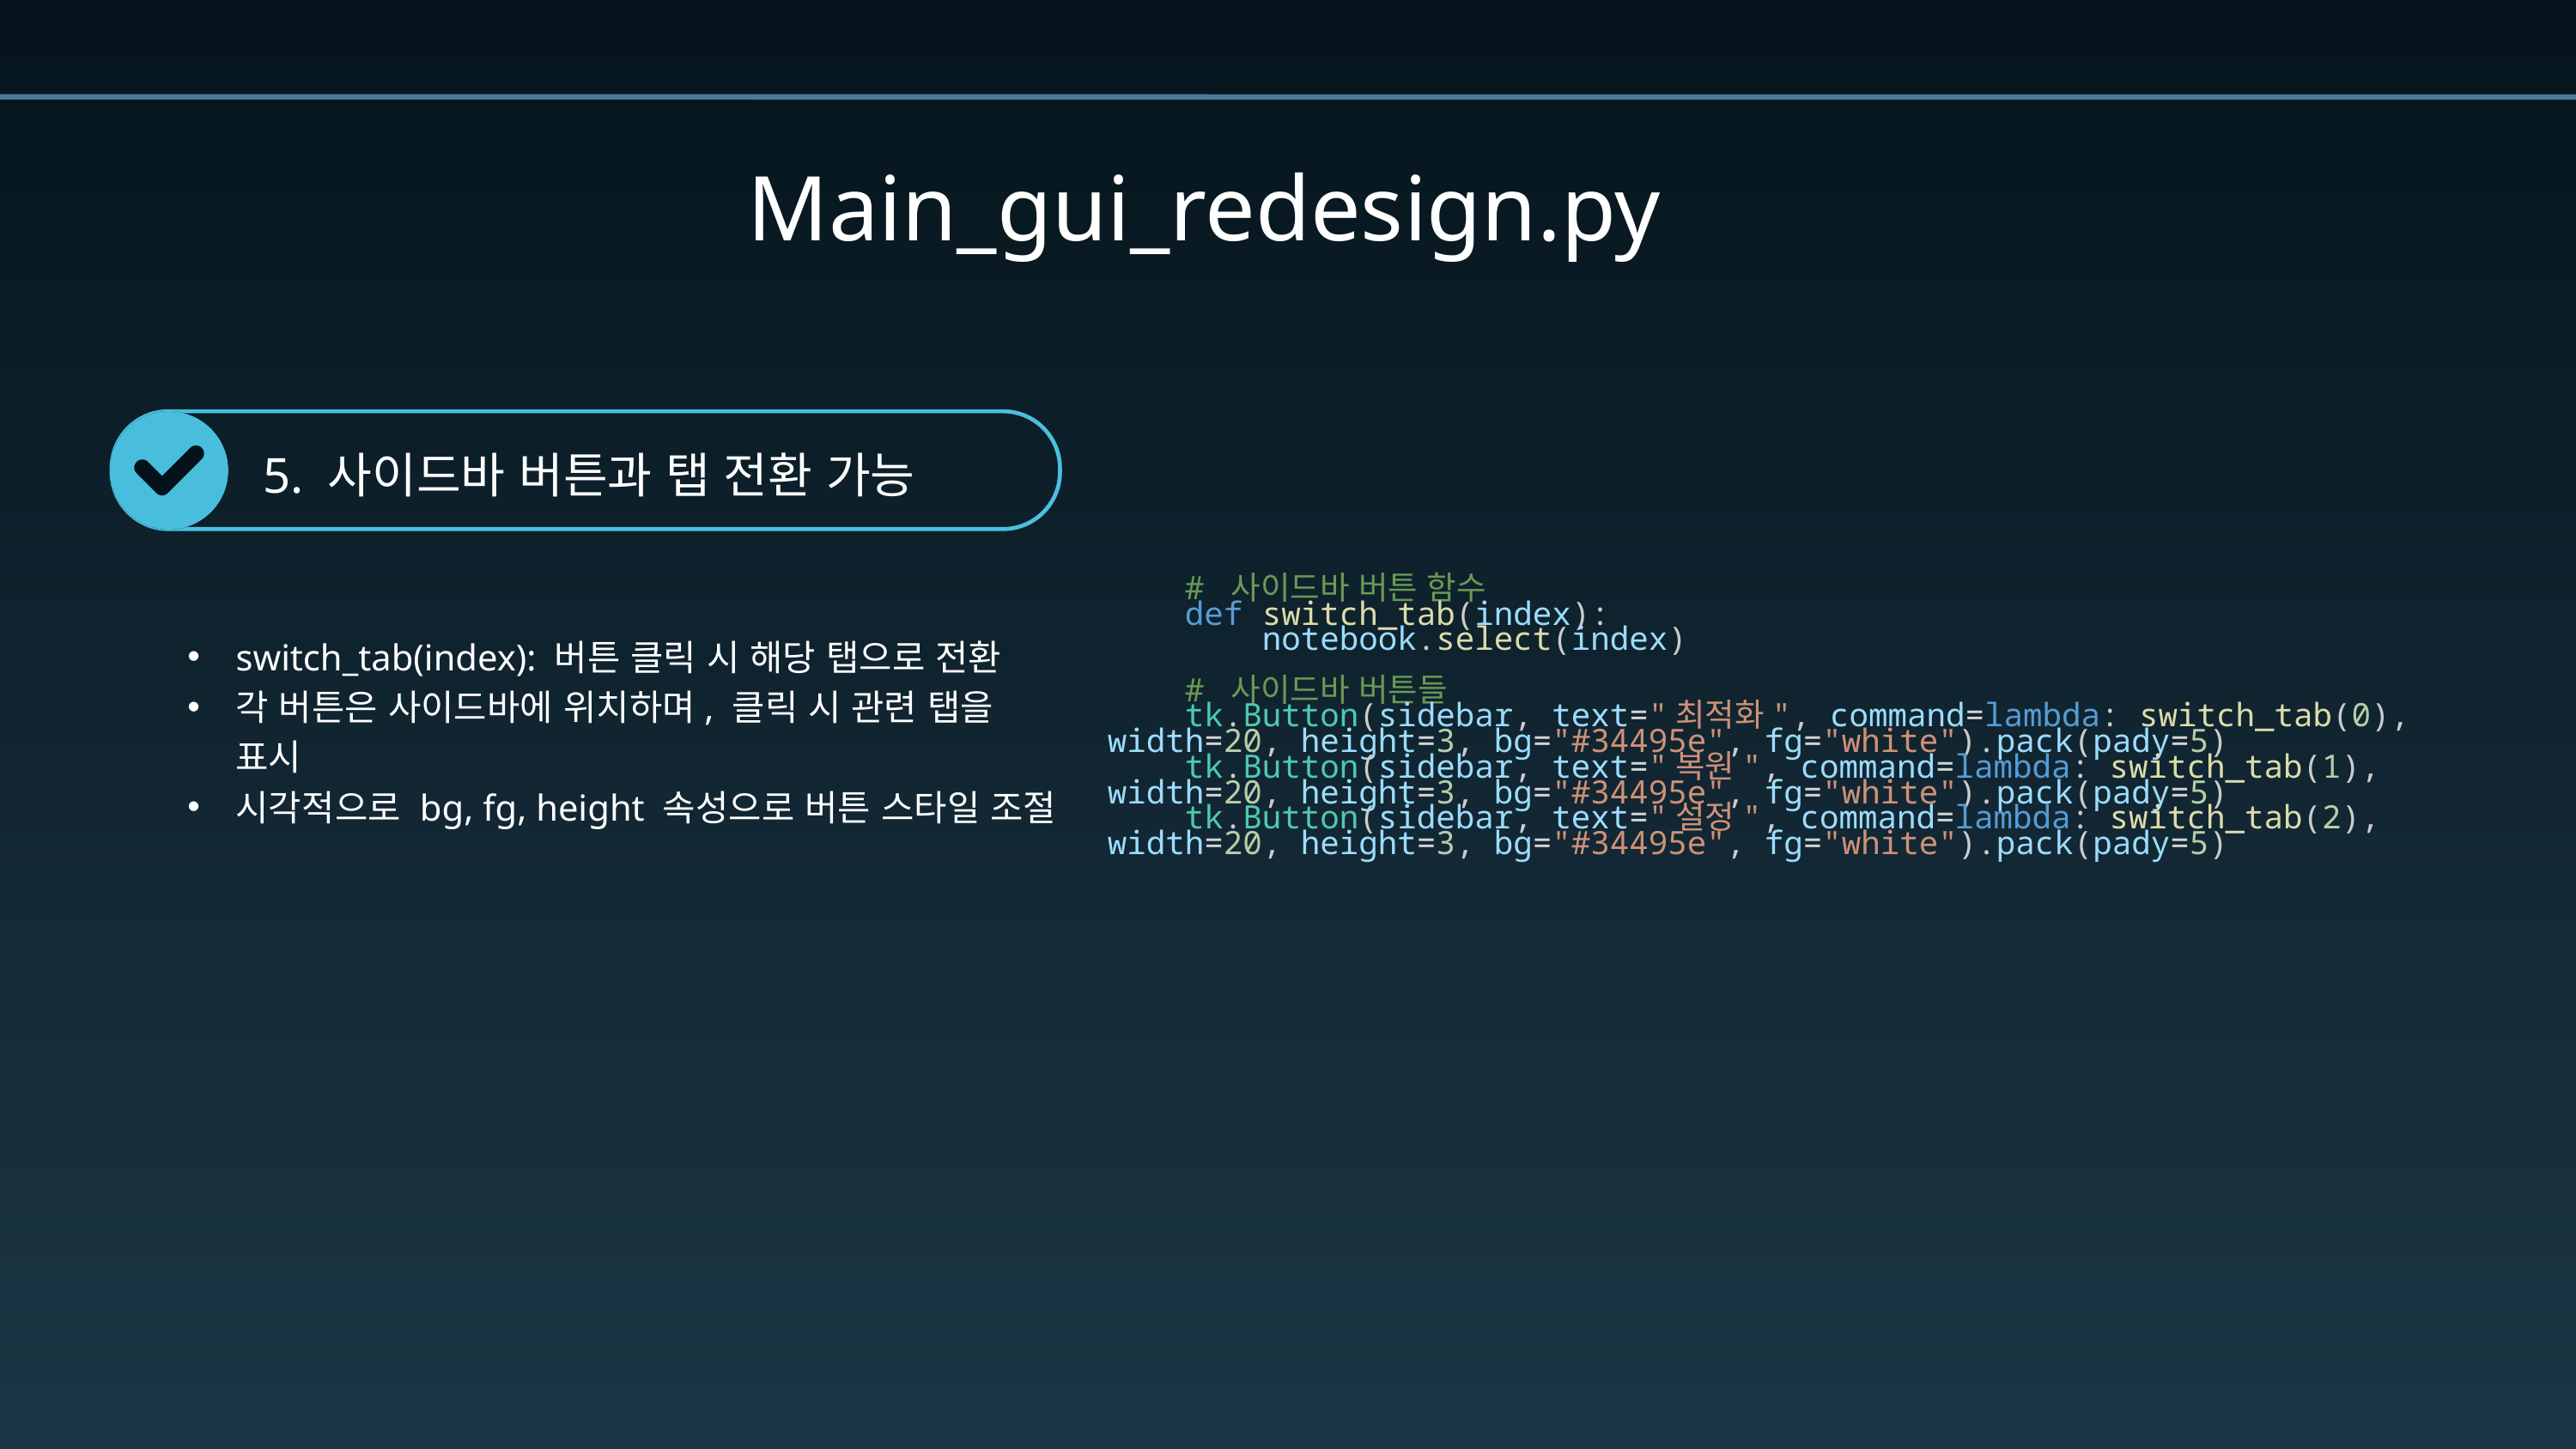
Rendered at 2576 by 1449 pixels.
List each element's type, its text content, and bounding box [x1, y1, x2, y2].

text_box switch_tab(index): 버튼 클릭 시 해당 탭으로 전환 각 버튼은 사이드바에 위치하며, 클릭 시 관련 탭을 표시 시각적으로 bg, fg, height 속성으로 버튼 스타일 조절 [187, 627, 1060, 828]
text_box # 사이드바 버튼 함수 def switch_tab(index): notebook.select(index) # 사이드바 버튼들 tk.Button(sidebar, text="최적화", command=lambda: switch_tab(0), width=20, height=3, bg="#34495e", fg="white").pack(pady=5) tk.Button(sidebar, text="복원", command=lambda: switch_tab(1), width=20, height=3, bg="#34495e", fg="white").pack(pady=5) tk.Button(sidebar, text="설정", command=lambda: switch_tab(2), width=20, height=3, bg="#34495e", fg="white").pack(pady=5) [1095, 573, 2470, 919]
text_box Main_gui_redesign.py [192, 151, 2216, 259]
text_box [111, 410, 1060, 530]
